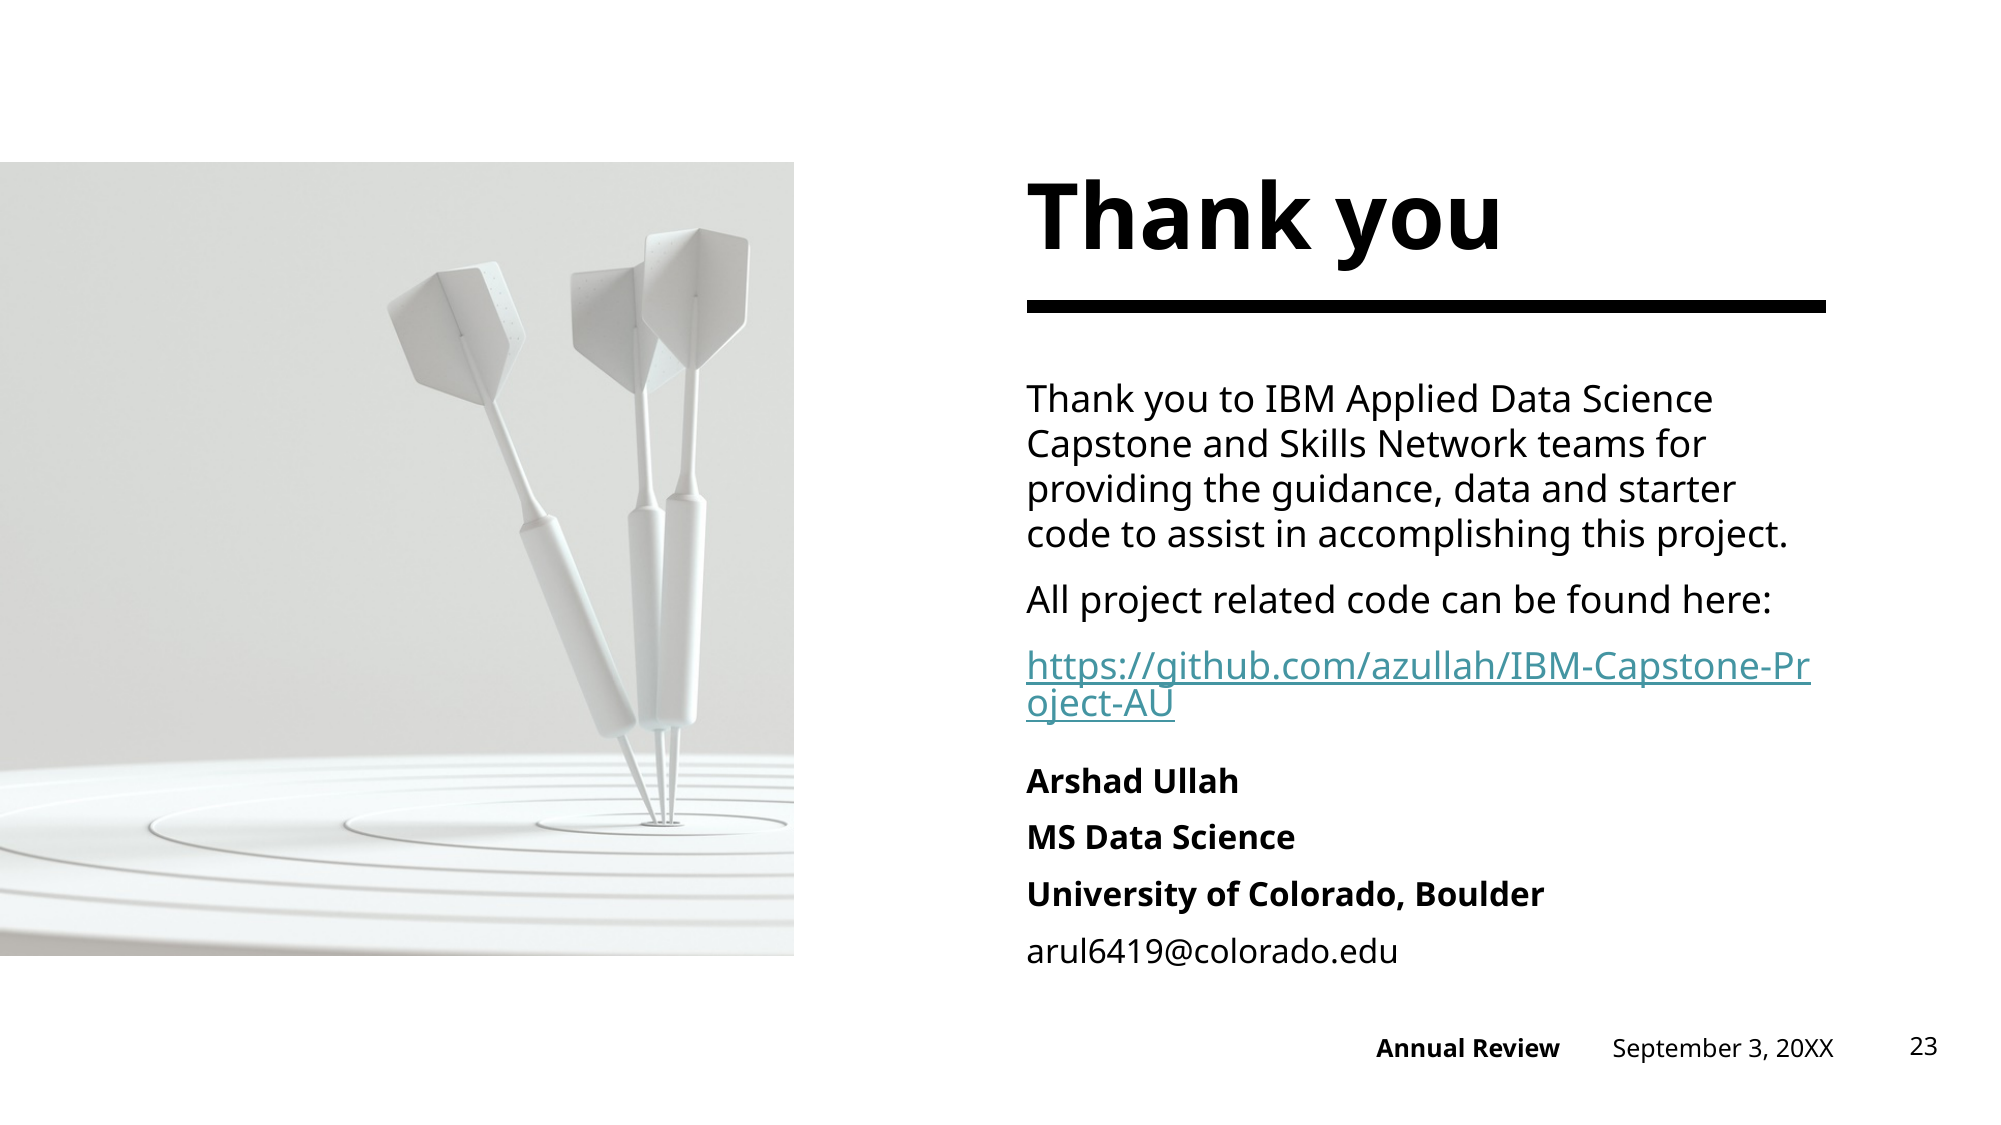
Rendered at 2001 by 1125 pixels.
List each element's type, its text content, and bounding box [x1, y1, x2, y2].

footer Annual Review [1361, 1032, 1602, 1063]
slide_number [1612, 1032, 1863, 1063]
picture [0, 162, 794, 957]
title Thank you [1026, 163, 1827, 270]
list Thank you to IBM Applied Data Science Capstone and Skills Network teams for providing the guidance, data and starter code to assist in accomplishing this project. All project related code can be found here: https://github.com/azullah/IBM-Capstone-Project-AU [1026, 375, 1827, 758]
list Arshad Ullah MS Data Science University of Colorado, Boulder arul6419@colorado.edu [1026, 764, 1827, 854]
slide_number 23 [1885, 1032, 1954, 1063]
